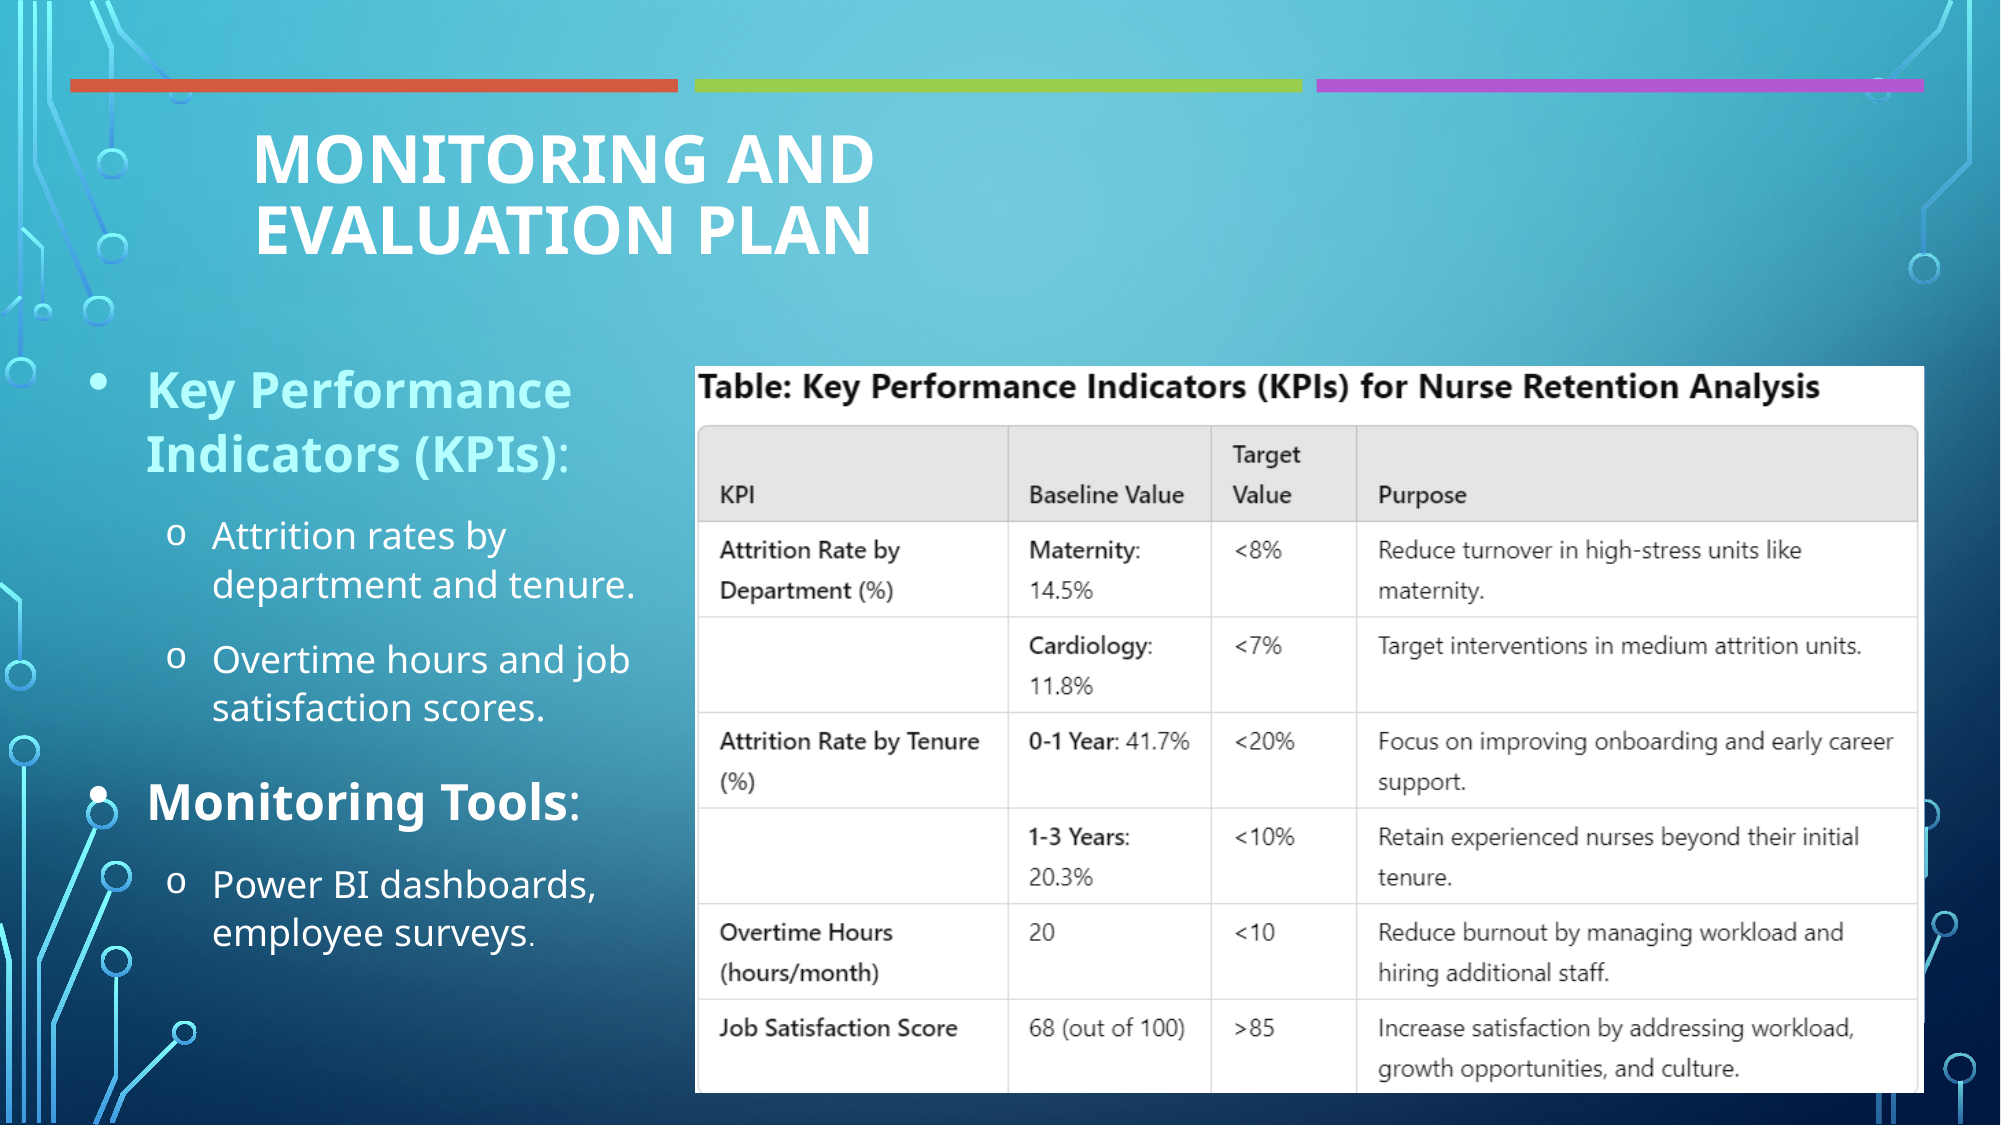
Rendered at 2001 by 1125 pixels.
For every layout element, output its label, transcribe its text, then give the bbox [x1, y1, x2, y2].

list Key Performance Indicators (KPIs): Attrition rates by department and tenure. Overtime hours and job satisfaction scores. Monitoring Tools: Power BI dashboards, employee surveys. [75, 346, 672, 1073]
title Monitoring and Evaluation Plan [107, 105, 1022, 277]
picture [694, 366, 1924, 1093]
